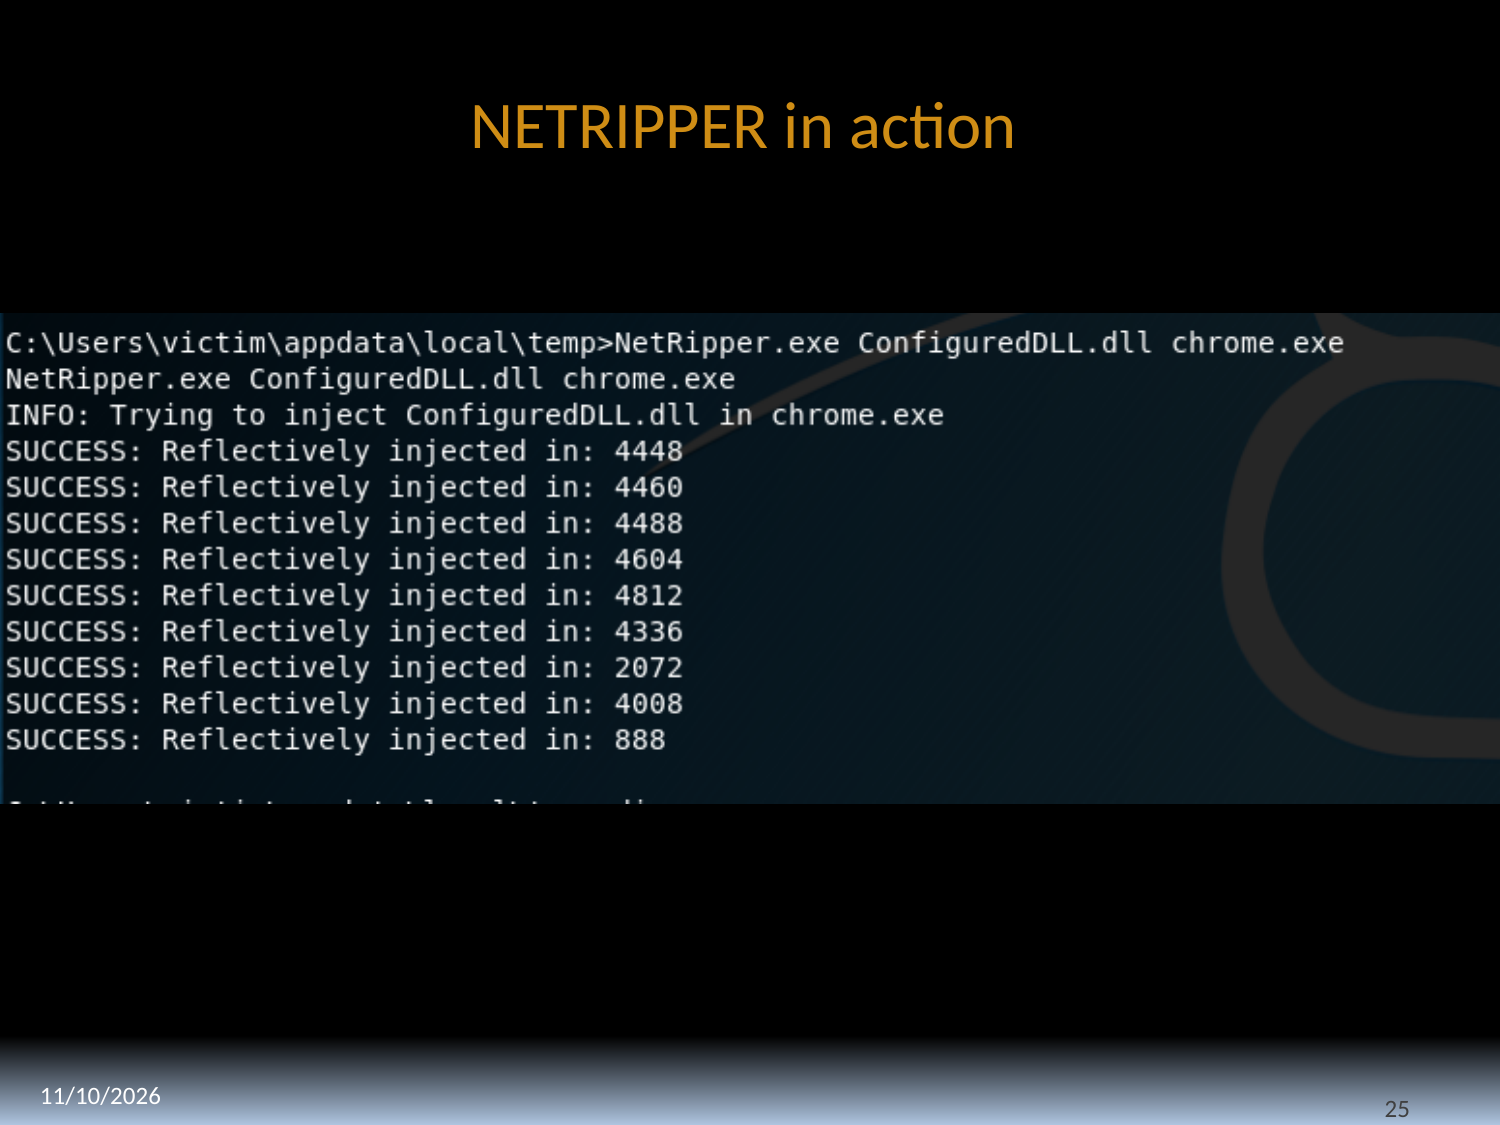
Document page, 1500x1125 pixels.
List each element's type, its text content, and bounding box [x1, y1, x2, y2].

slide_number 25 [1074, 1077, 1425, 1125]
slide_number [24, 1065, 375, 1125]
text_box NETRIPPER in action [37, 74, 1450, 170]
picture [0, 313, 1500, 805]
